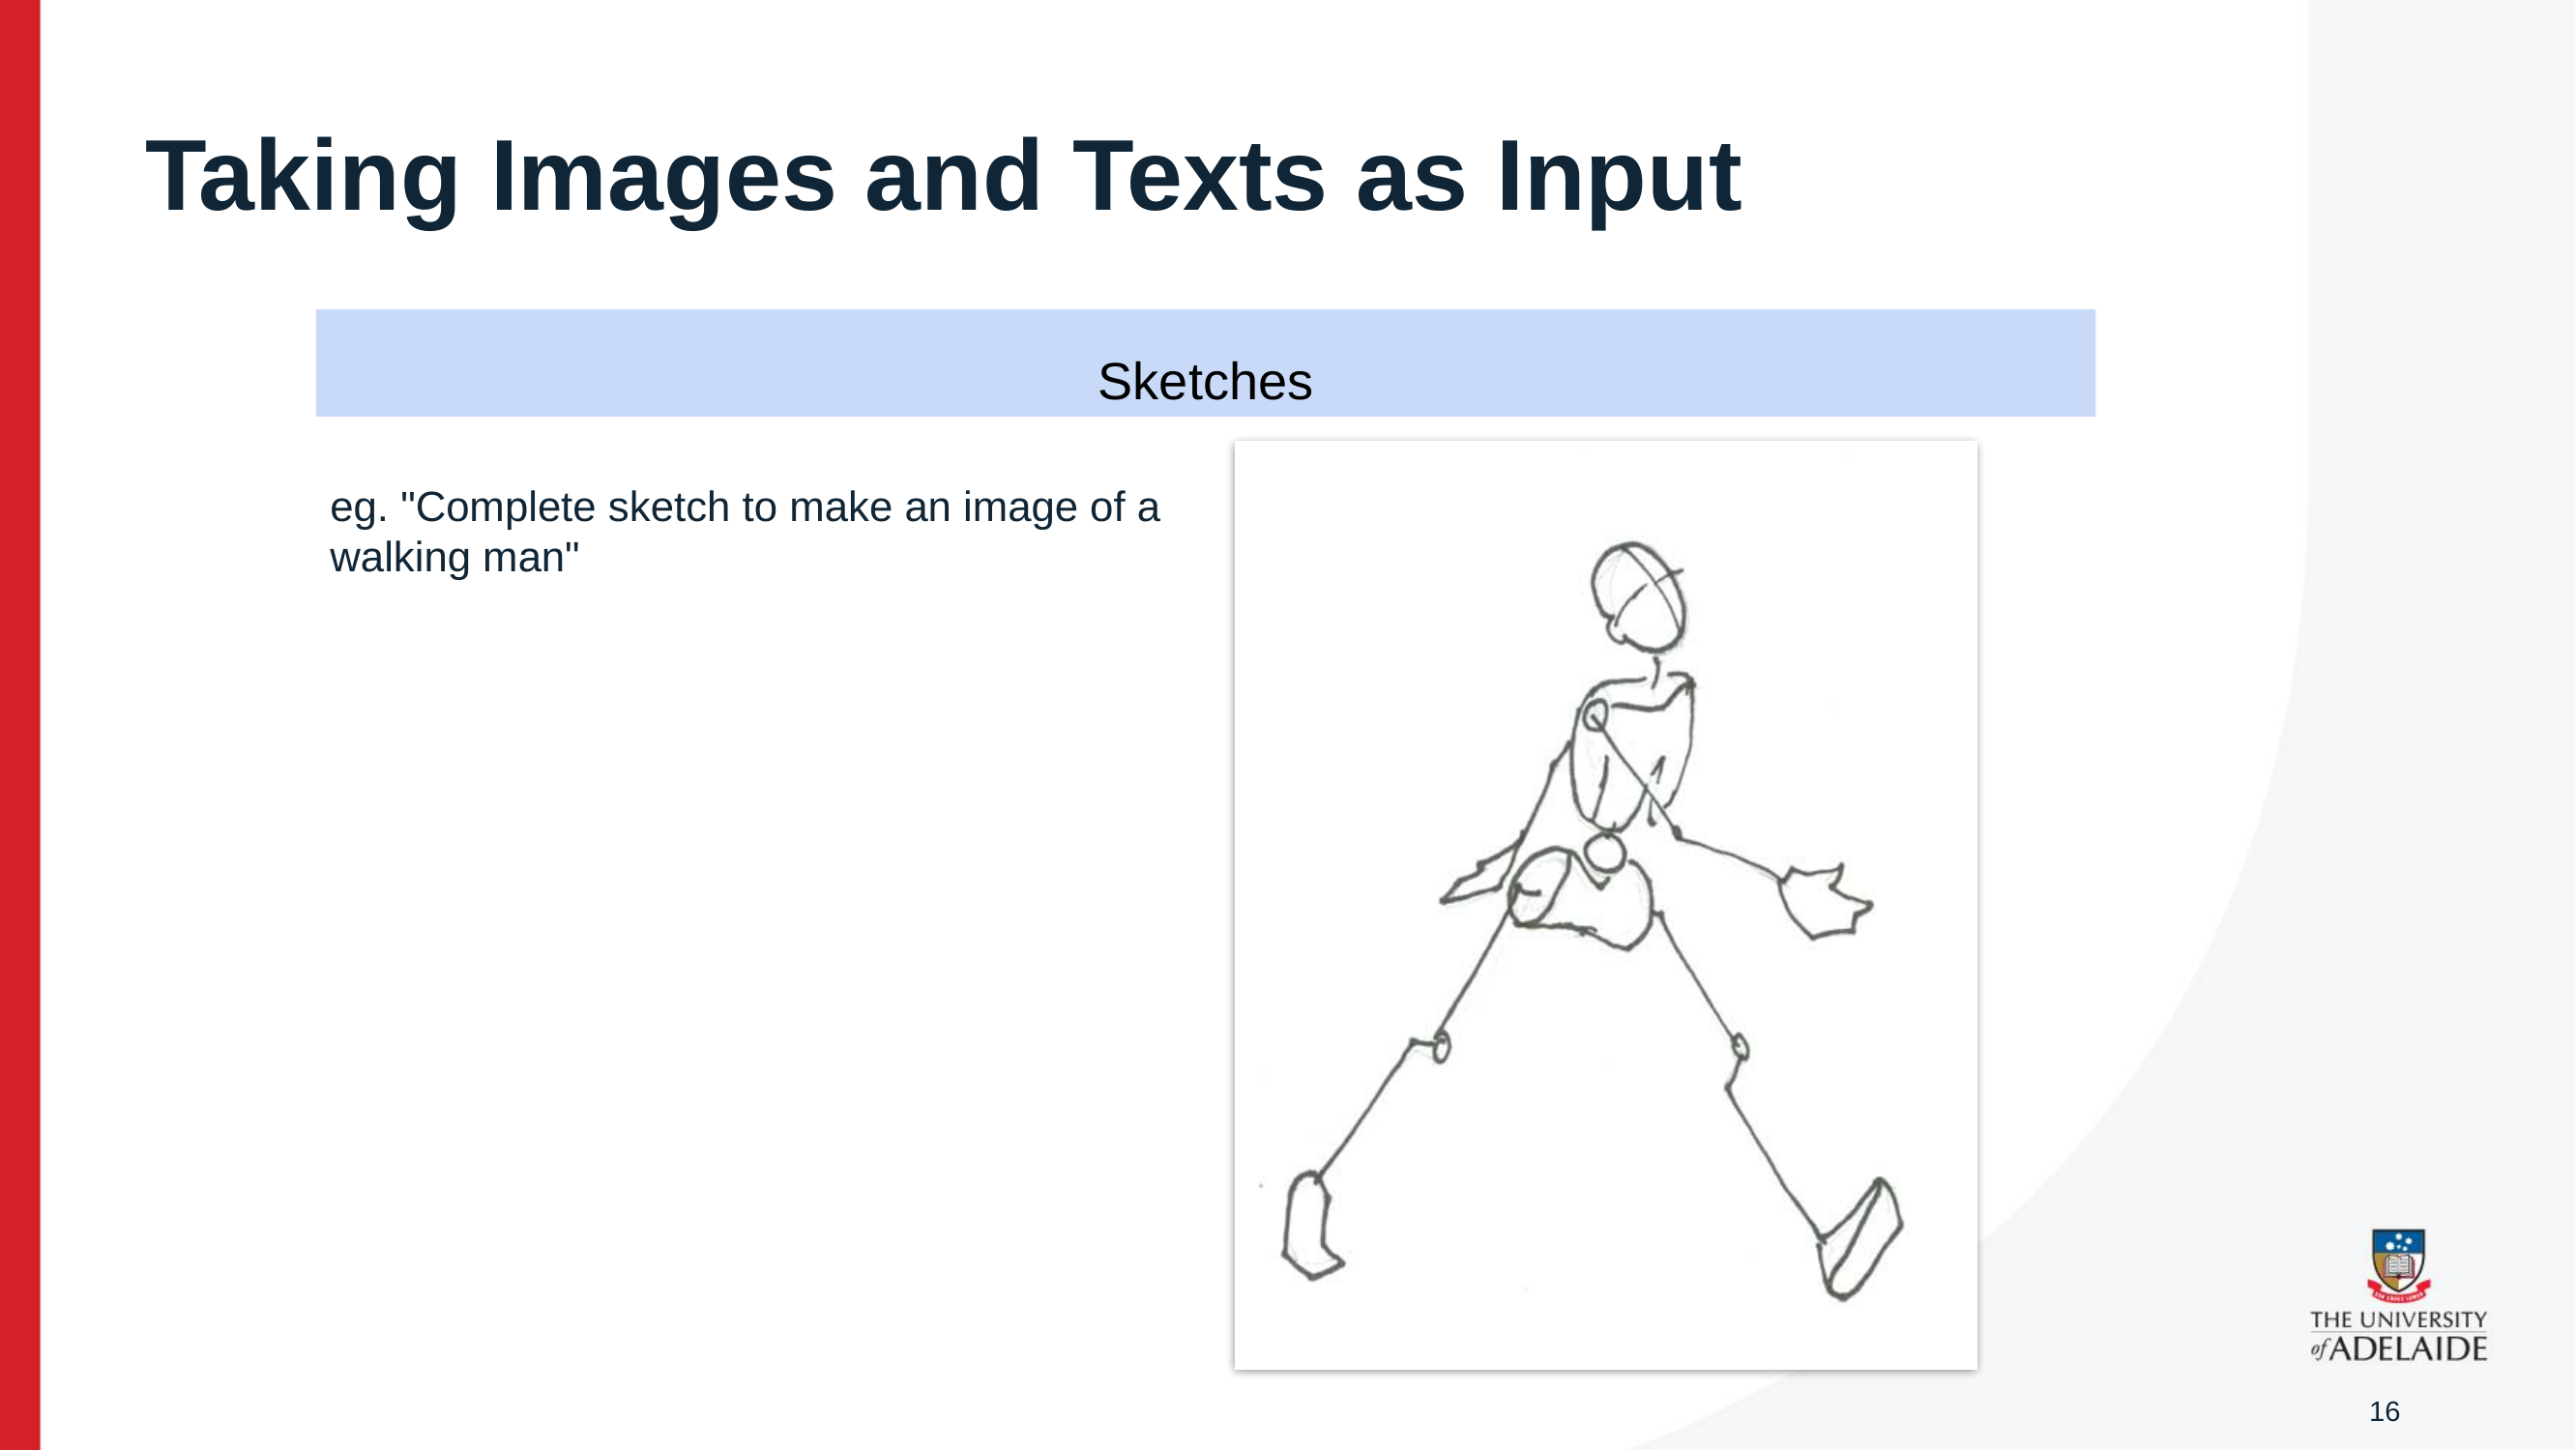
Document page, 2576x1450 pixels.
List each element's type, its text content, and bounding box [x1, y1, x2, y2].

text_box Sketches [315, 308, 2097, 418]
text_box eg. "Complete sketch to make an image of a walking man" [315, 464, 1222, 637]
picture [0, 0, 2576, 1450]
title Taking Images and Texts as Input [145, 85, 2401, 309]
slide_number ‹#› [1821, 1393, 2401, 1448]
